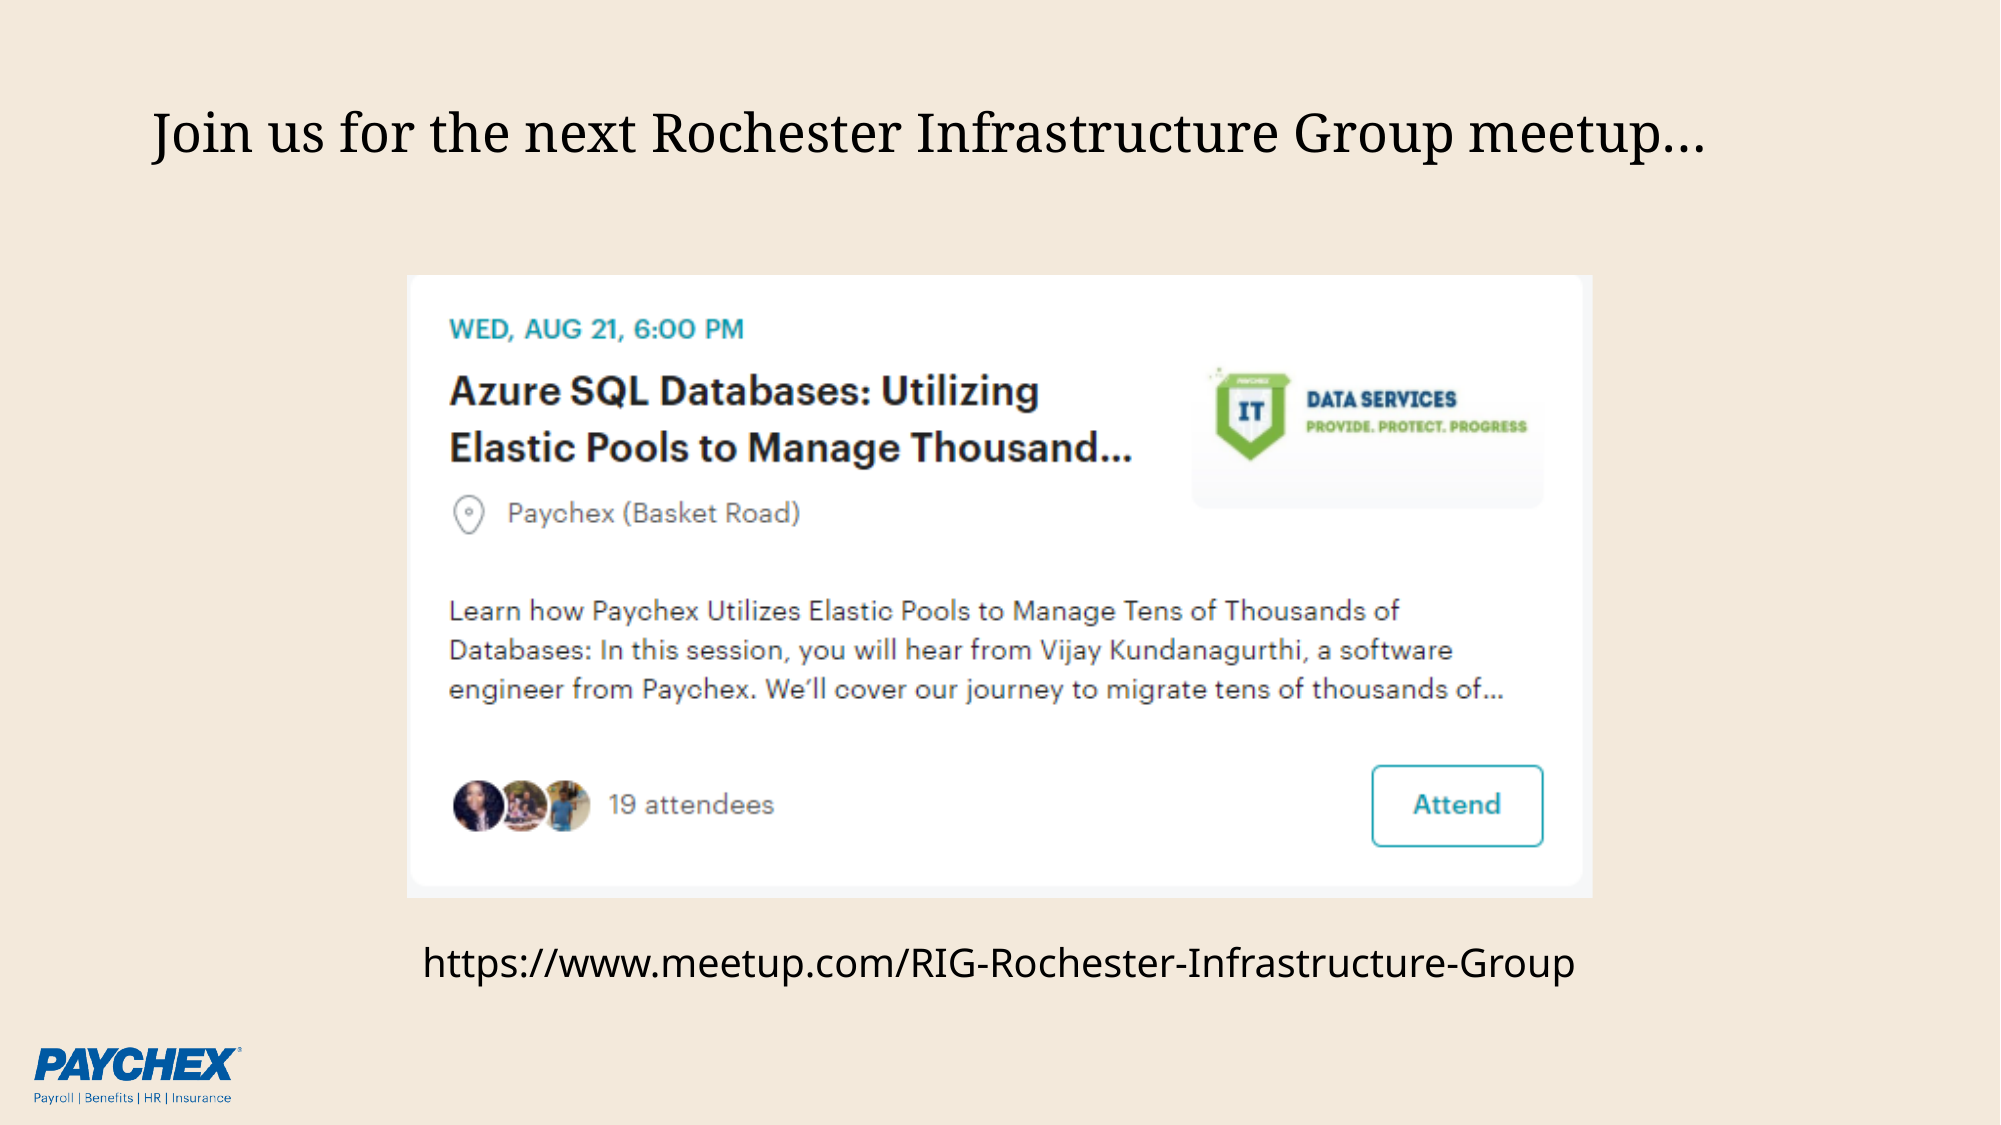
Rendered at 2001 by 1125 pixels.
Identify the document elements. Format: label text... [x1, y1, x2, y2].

list https://www.meetup.com/RIG-Rochester-Infrastructure-Group [137, 931, 1863, 1014]
title Join us for the next Rochester Infrastructure Group meetup… [137, 76, 1863, 173]
picture [34, 1047, 242, 1105]
picture [407, 275, 1593, 898]
